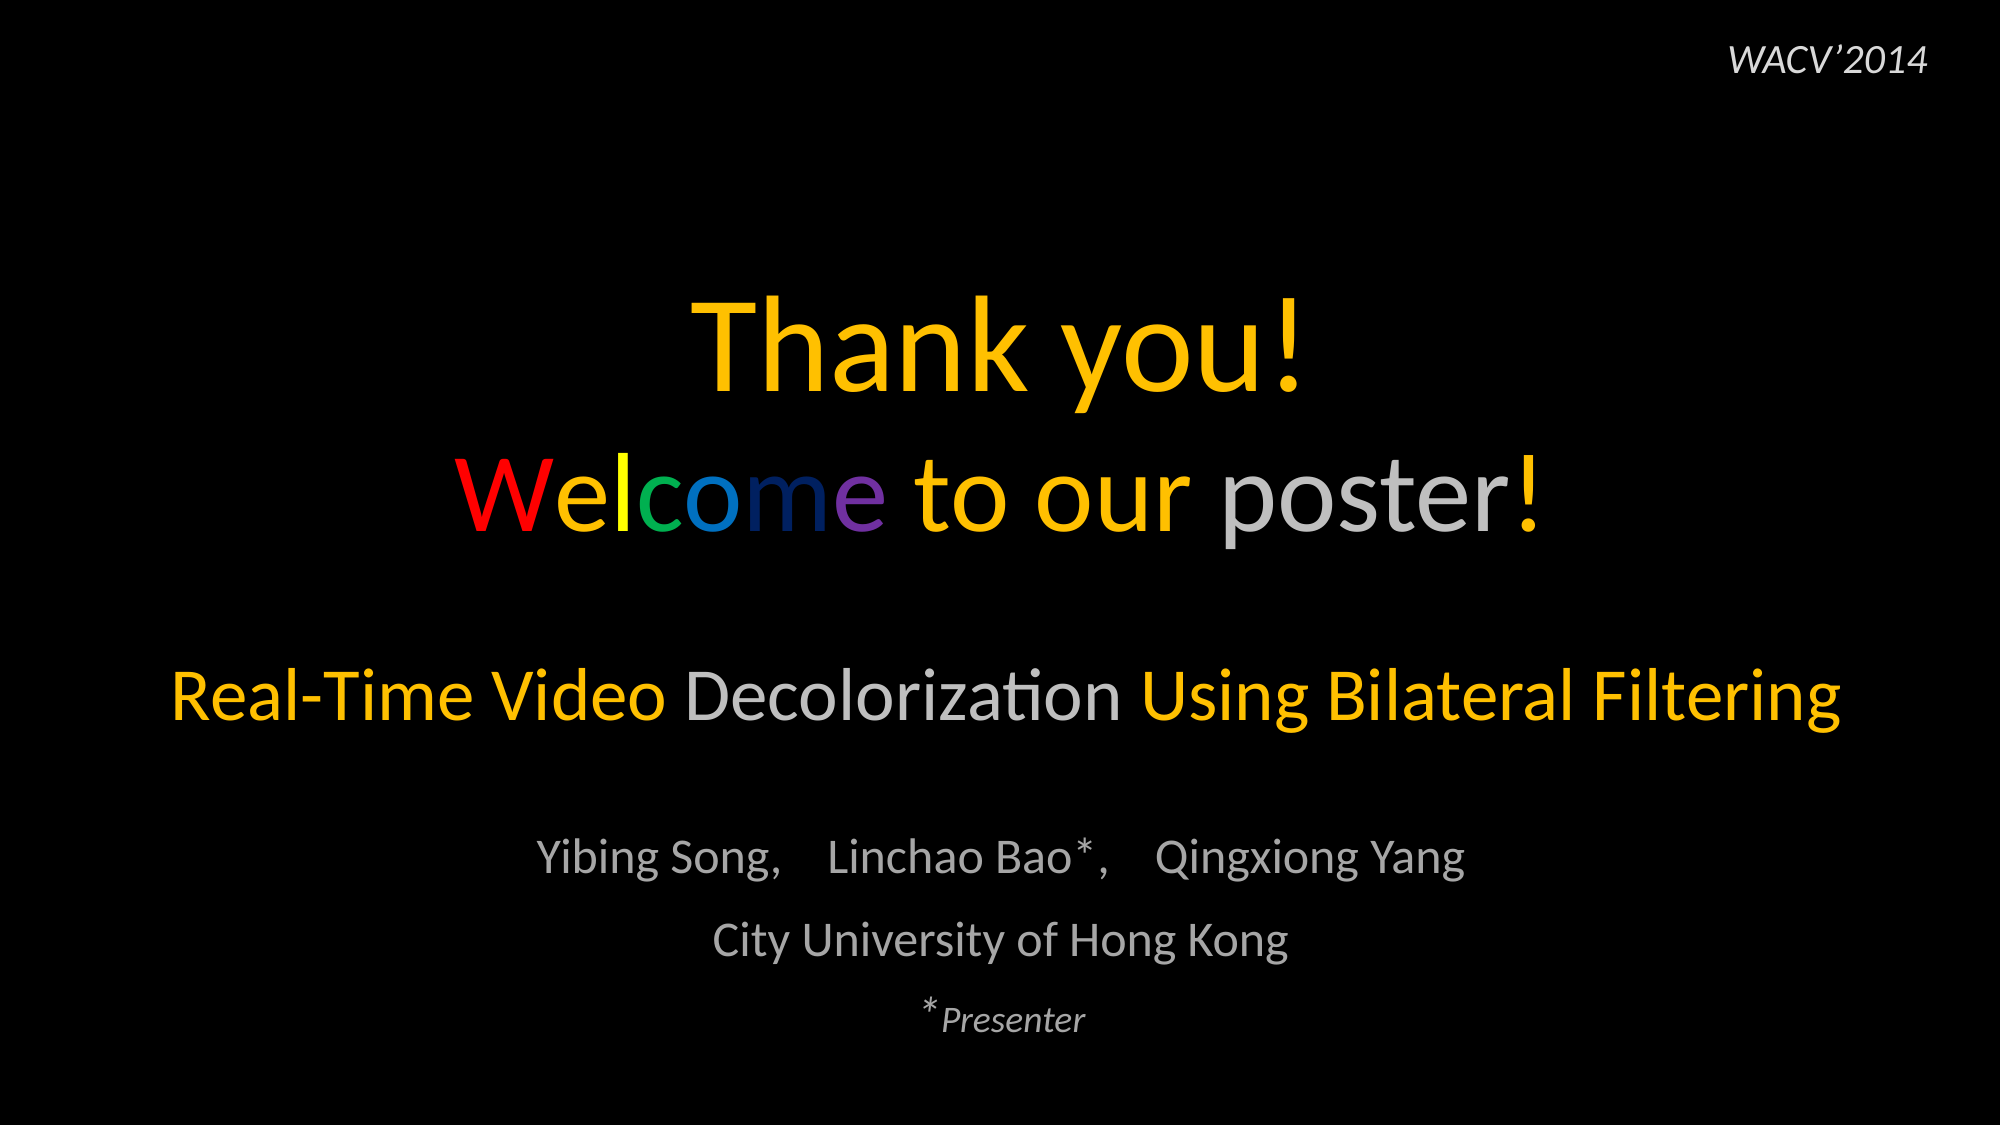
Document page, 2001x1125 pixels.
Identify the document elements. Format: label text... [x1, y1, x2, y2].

text_box Yibing Song, Linchao Bao*, Qingxiong Yang [521, 816, 1481, 892]
text_box *Presenter [901, 974, 1101, 1050]
text_box Thank you! Welcome to our poster! [232, 246, 1770, 562]
text_box City University of Hong Kong [697, 899, 1305, 975]
text_box WACV’2014 [1712, 24, 1975, 90]
text_box Real-Time Video Decolorization Using Bilateral Filtering [87, 637, 1925, 743]
